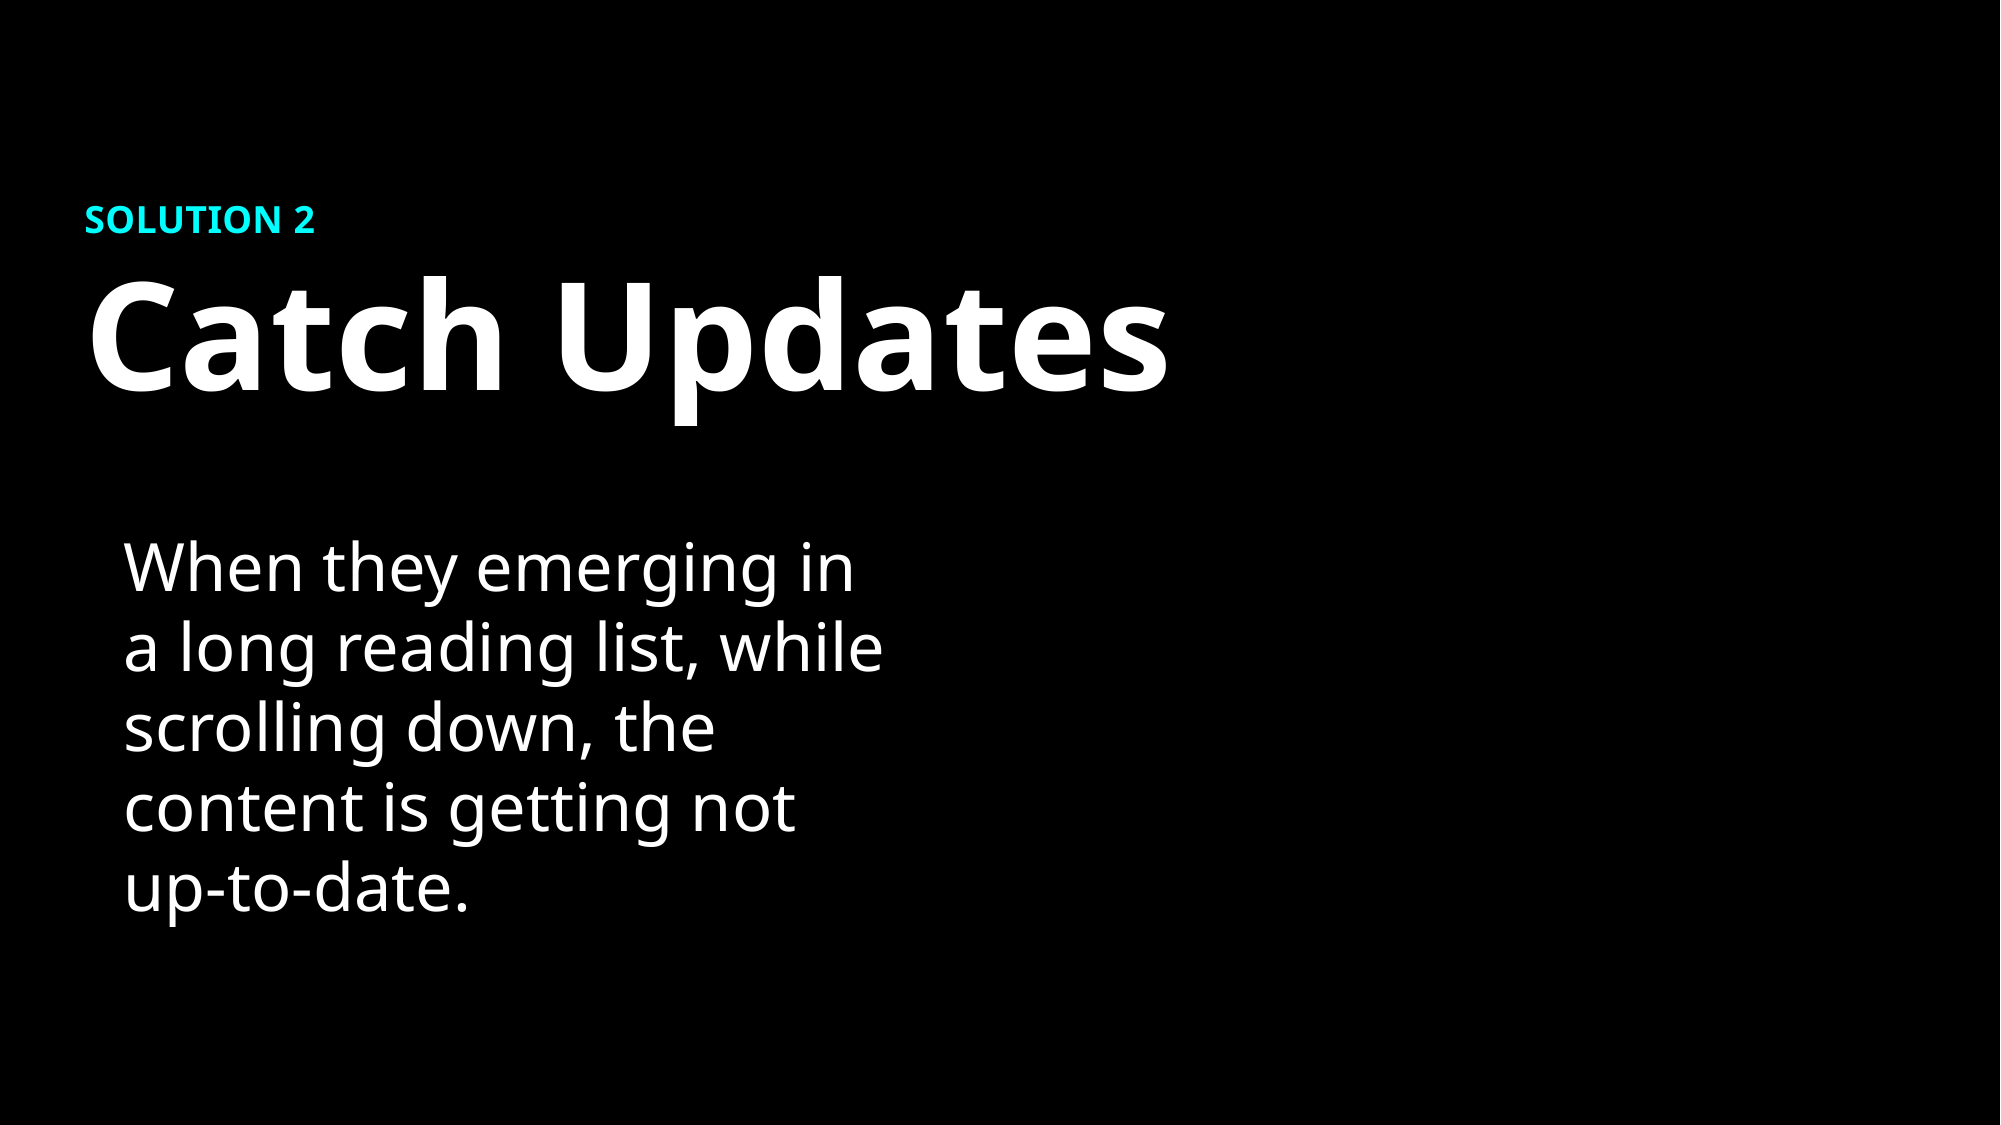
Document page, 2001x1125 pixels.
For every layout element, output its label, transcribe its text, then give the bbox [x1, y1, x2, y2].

text_box Solution 2 Catch Updates [69, 188, 1187, 428]
text_box When they emerging in a long reading list, while scrolling down, the content is getting not up-to-date. [108, 517, 912, 933]
